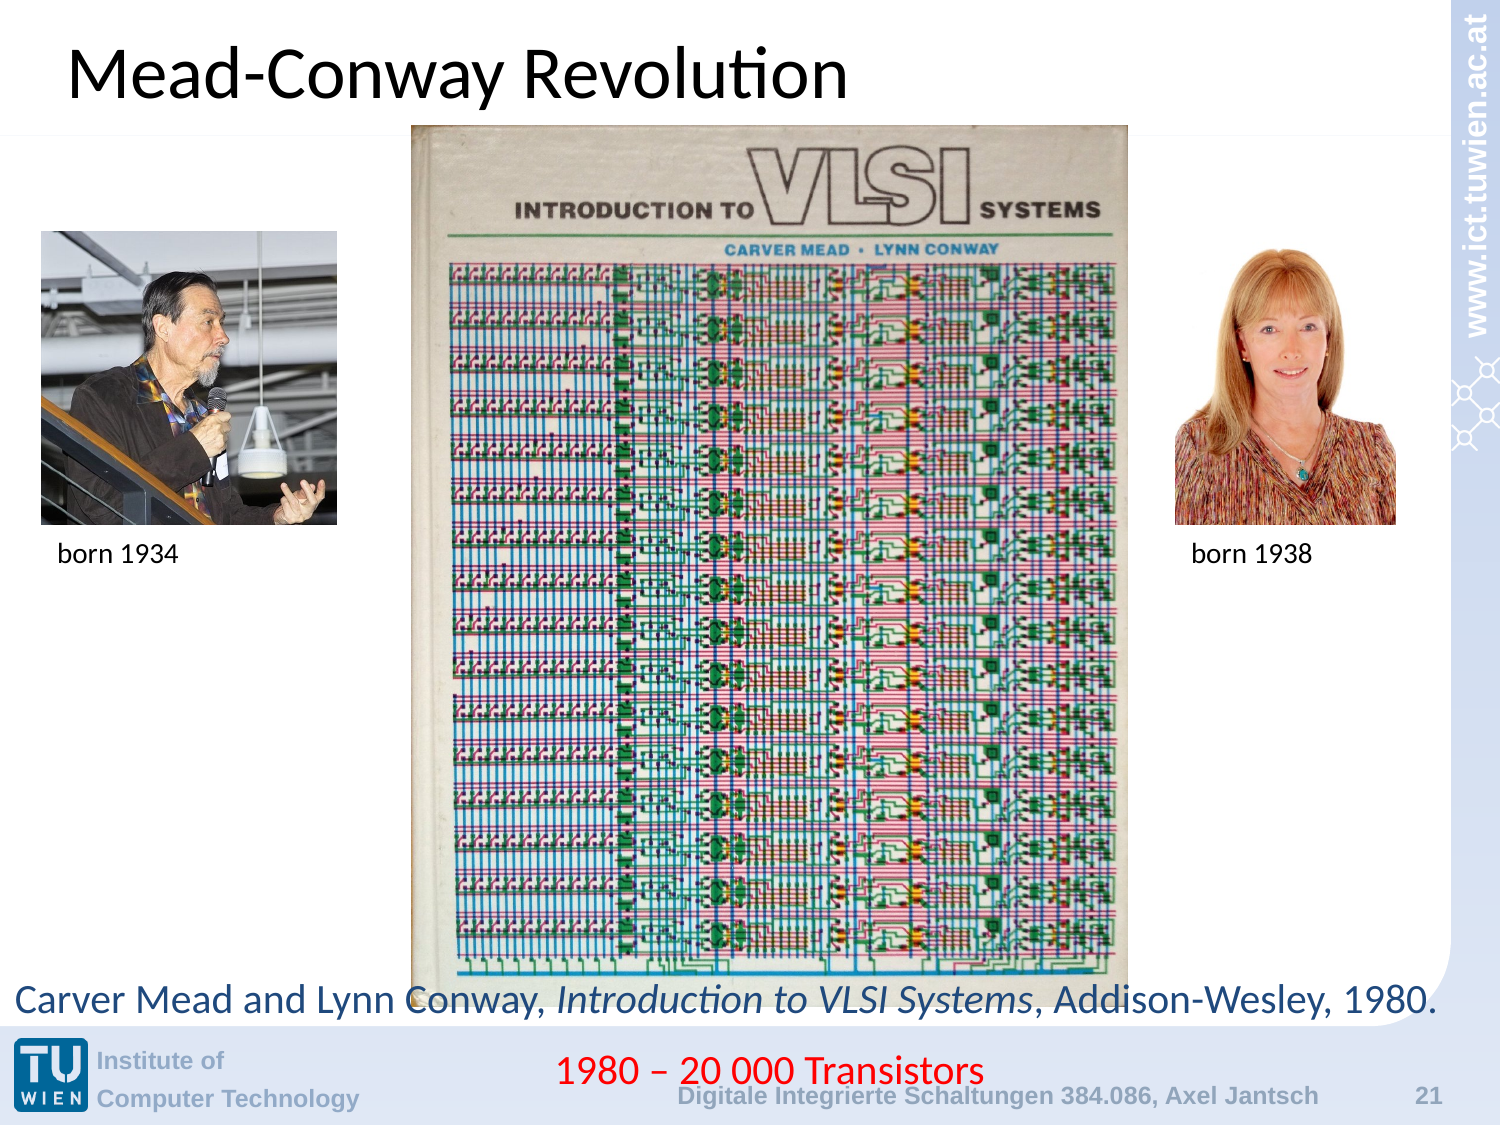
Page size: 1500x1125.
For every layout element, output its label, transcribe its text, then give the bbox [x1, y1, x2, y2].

picture [68, 1047, 80, 1082]
text_box born 1934 [42, 532, 194, 577]
text_box born 1938 [1176, 532, 1335, 577]
picture [71, 1092, 80, 1104]
list 1980 – 20 000 Transistors [411, 1035, 1128, 1121]
picture [22, 1092, 35, 1104]
footer Digitale Integrierte Schaltungen 384.086, Axel Jantsch [585, 1029, 1336, 1118]
picture [31, 1056, 38, 1082]
picture [40, 231, 337, 525]
picture [21, 1047, 47, 1053]
title Mead-Conway Revolution [51, 11, 1412, 126]
picture [411, 125, 1129, 1008]
slide_number 21 [1364, 1047, 1458, 1118]
picture [52, 1047, 64, 1081]
picture [55, 1092, 62, 1104]
picture [1174, 231, 1396, 525]
list Carver Mead and Lynn Conway, Introduction to VLSI Systems, Addison-Wesley, 1980. [0, 964, 1483, 1047]
